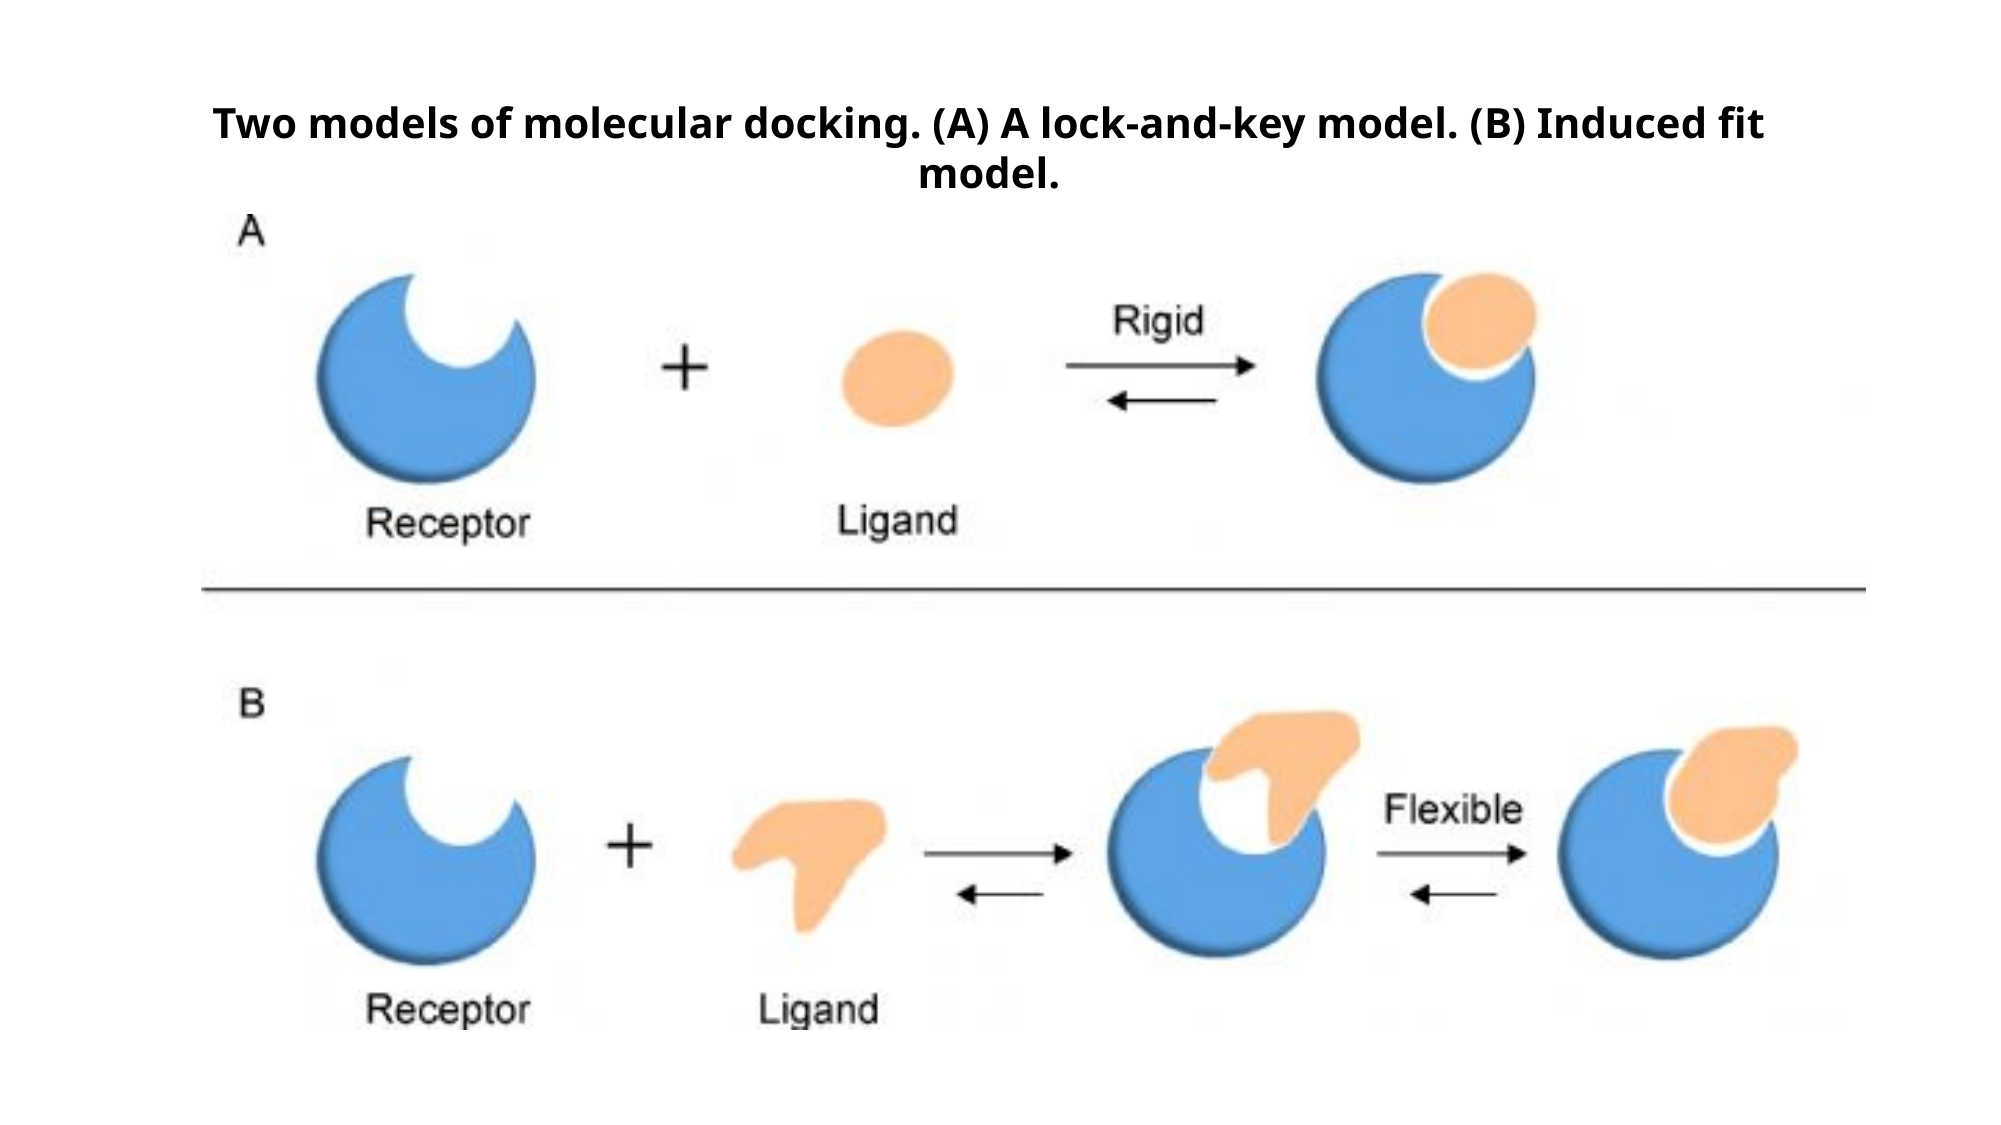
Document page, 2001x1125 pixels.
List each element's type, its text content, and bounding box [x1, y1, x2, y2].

picture [201, 214, 1866, 1030]
text_box Two models of molecular docking. (A) A lock-and-key model. (B) Induced fit model. [174, 89, 1804, 205]
